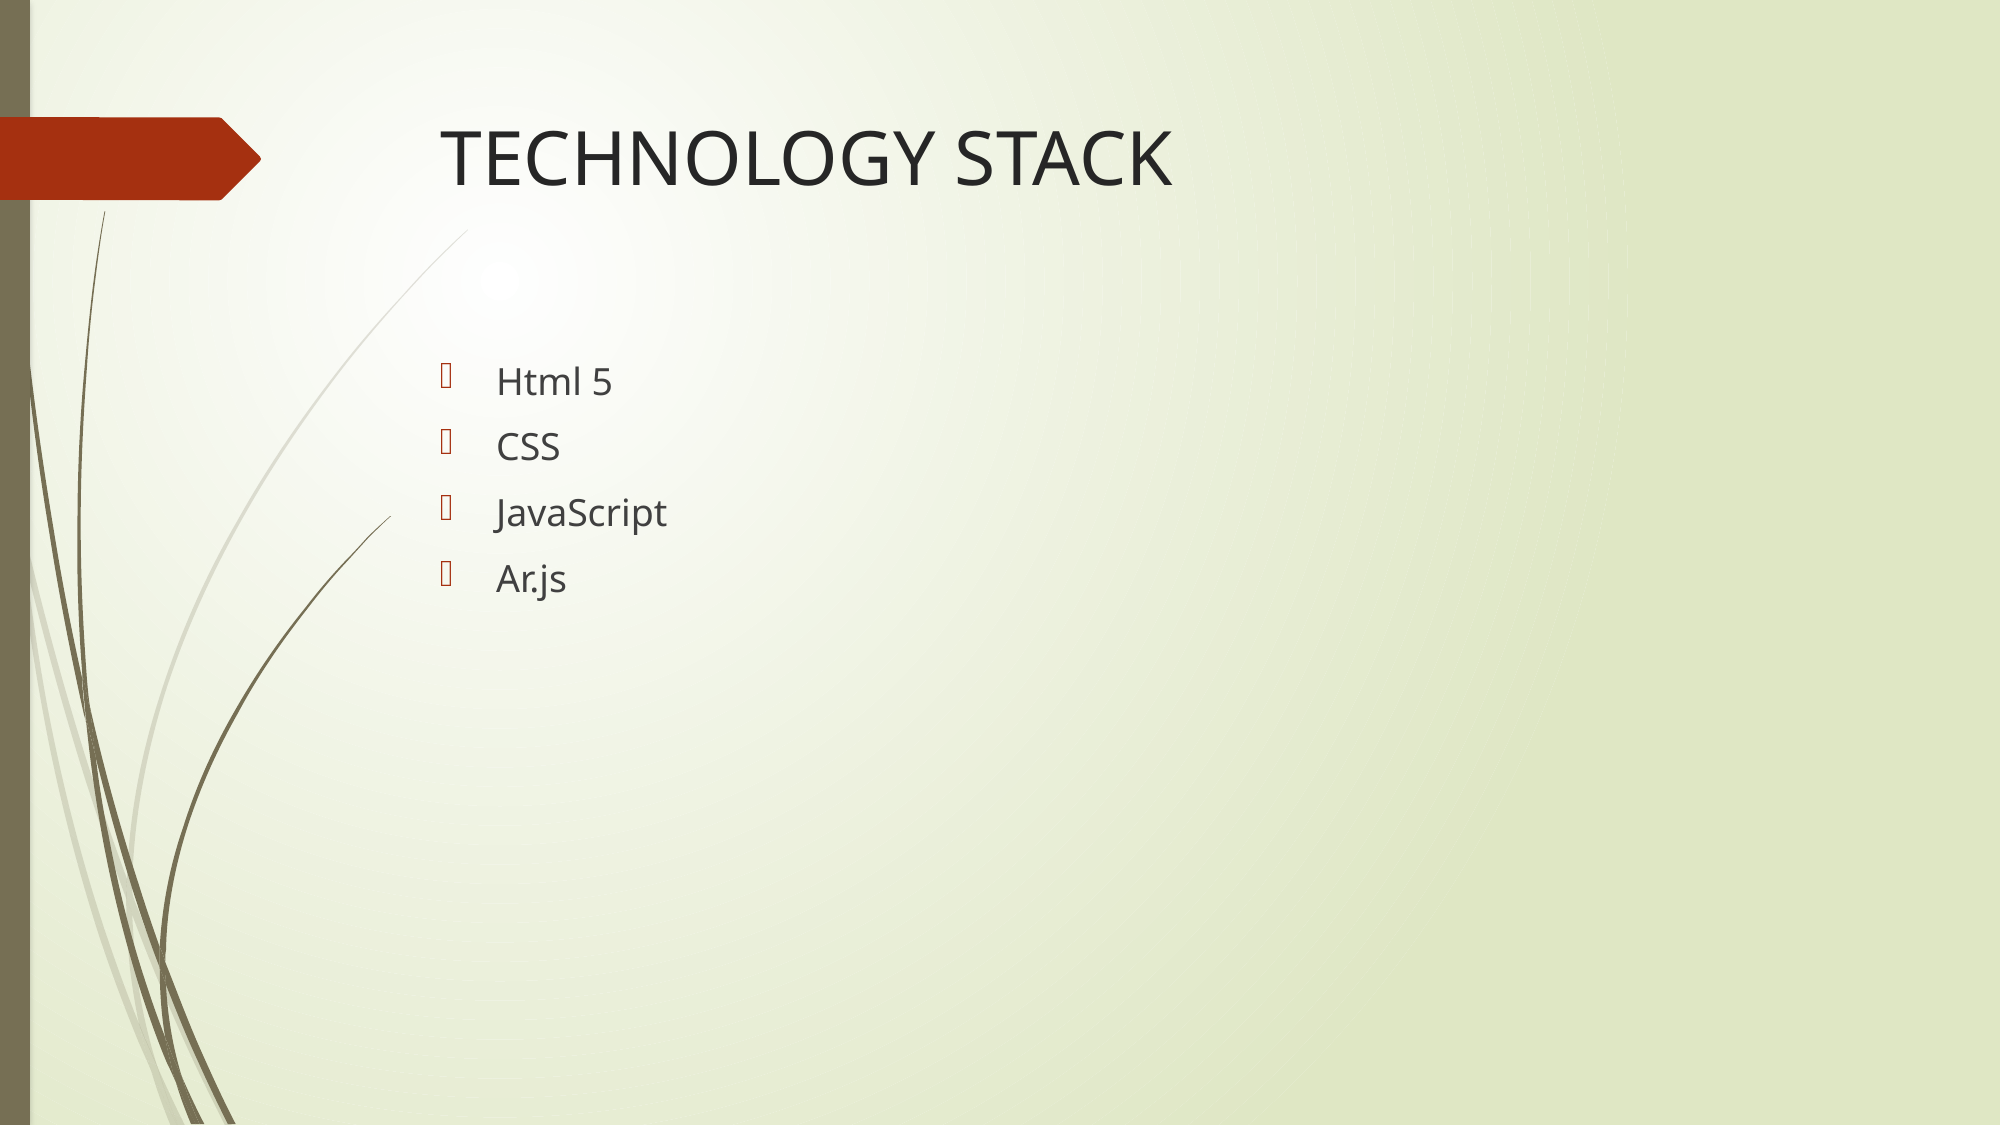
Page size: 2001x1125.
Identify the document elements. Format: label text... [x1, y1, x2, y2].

list Html 5 CSS JavaScript Ar.js [424, 350, 1888, 970]
title TECHNOLOGY STACK [425, 102, 1888, 313]
